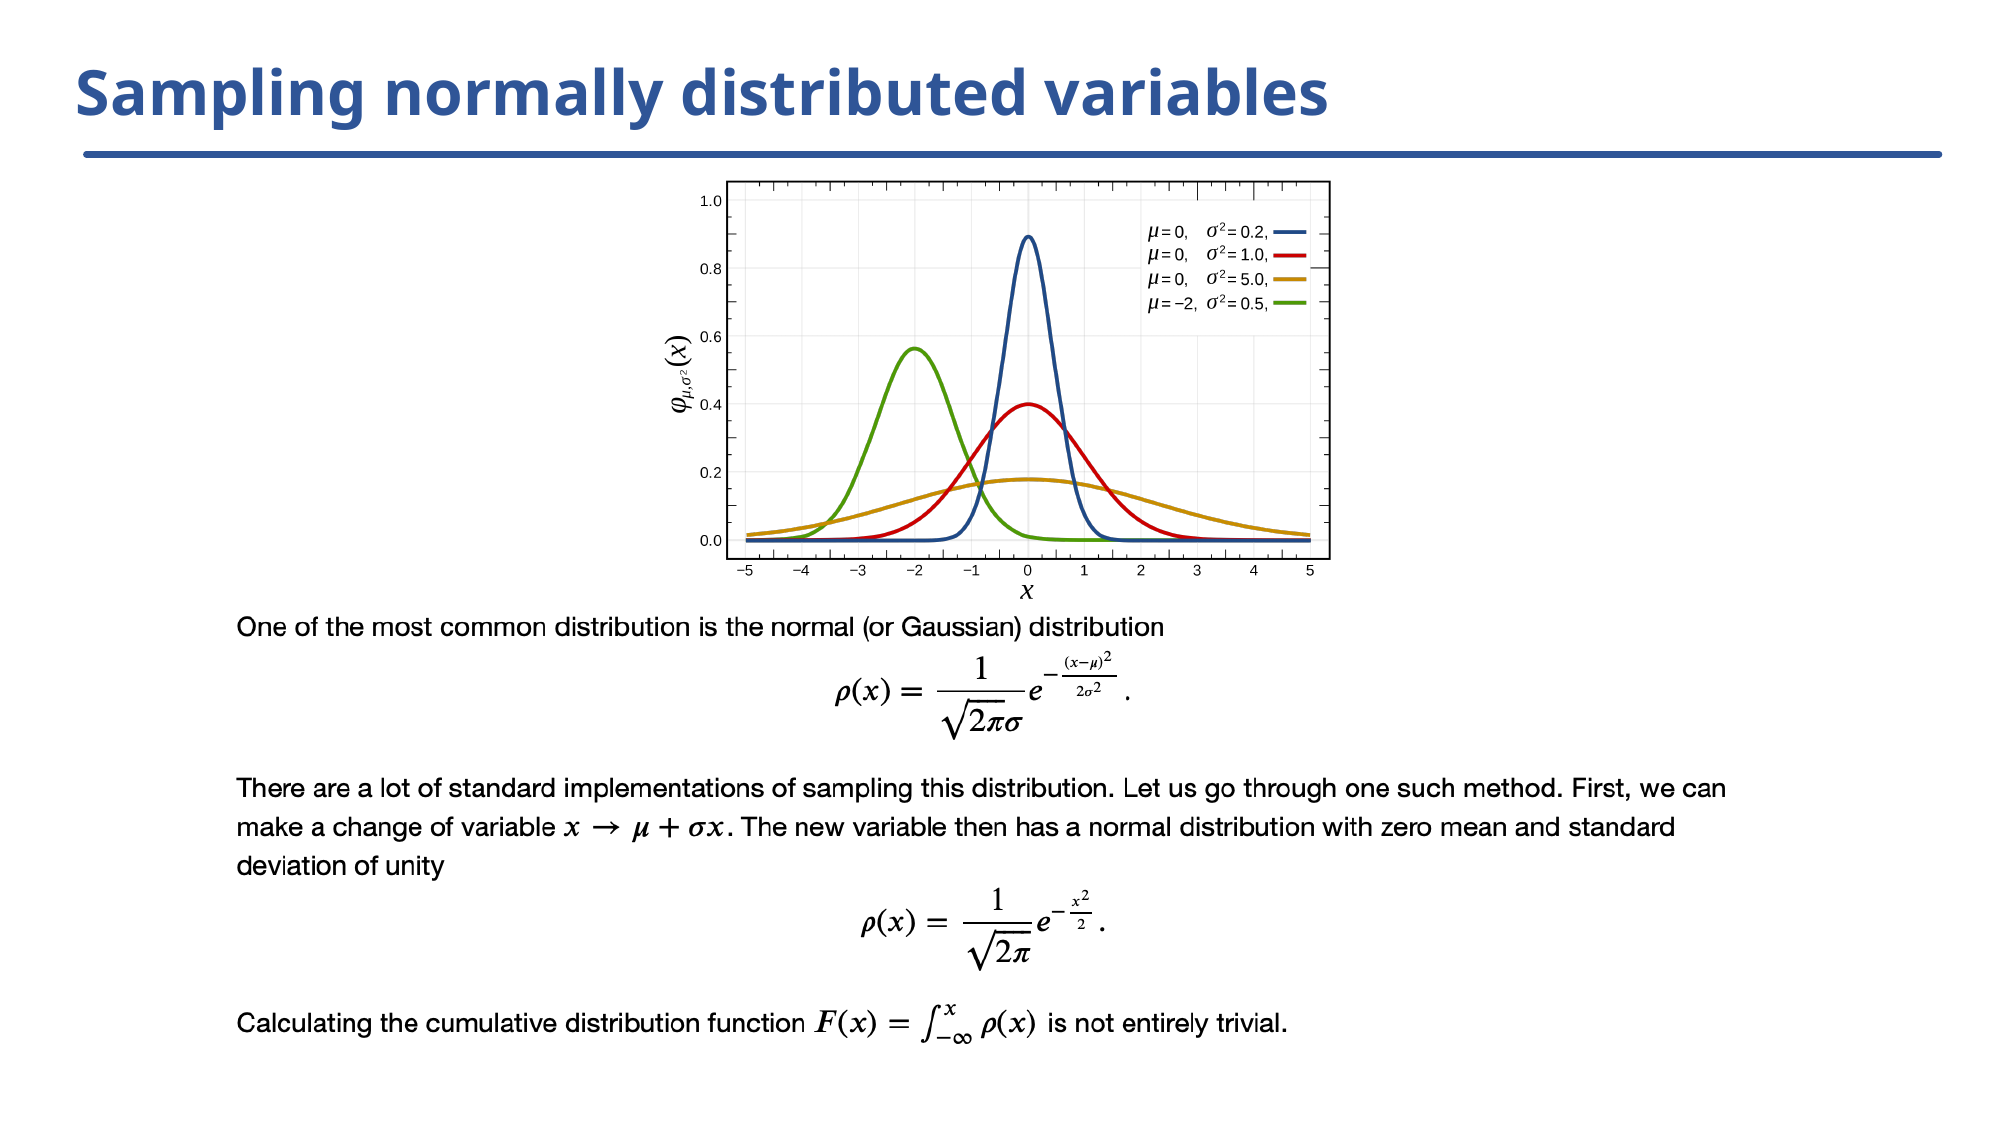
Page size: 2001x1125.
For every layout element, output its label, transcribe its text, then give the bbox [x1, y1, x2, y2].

picture [219, 172, 1742, 1061]
title Sampling normally distributed variables [60, 0, 1940, 192]
